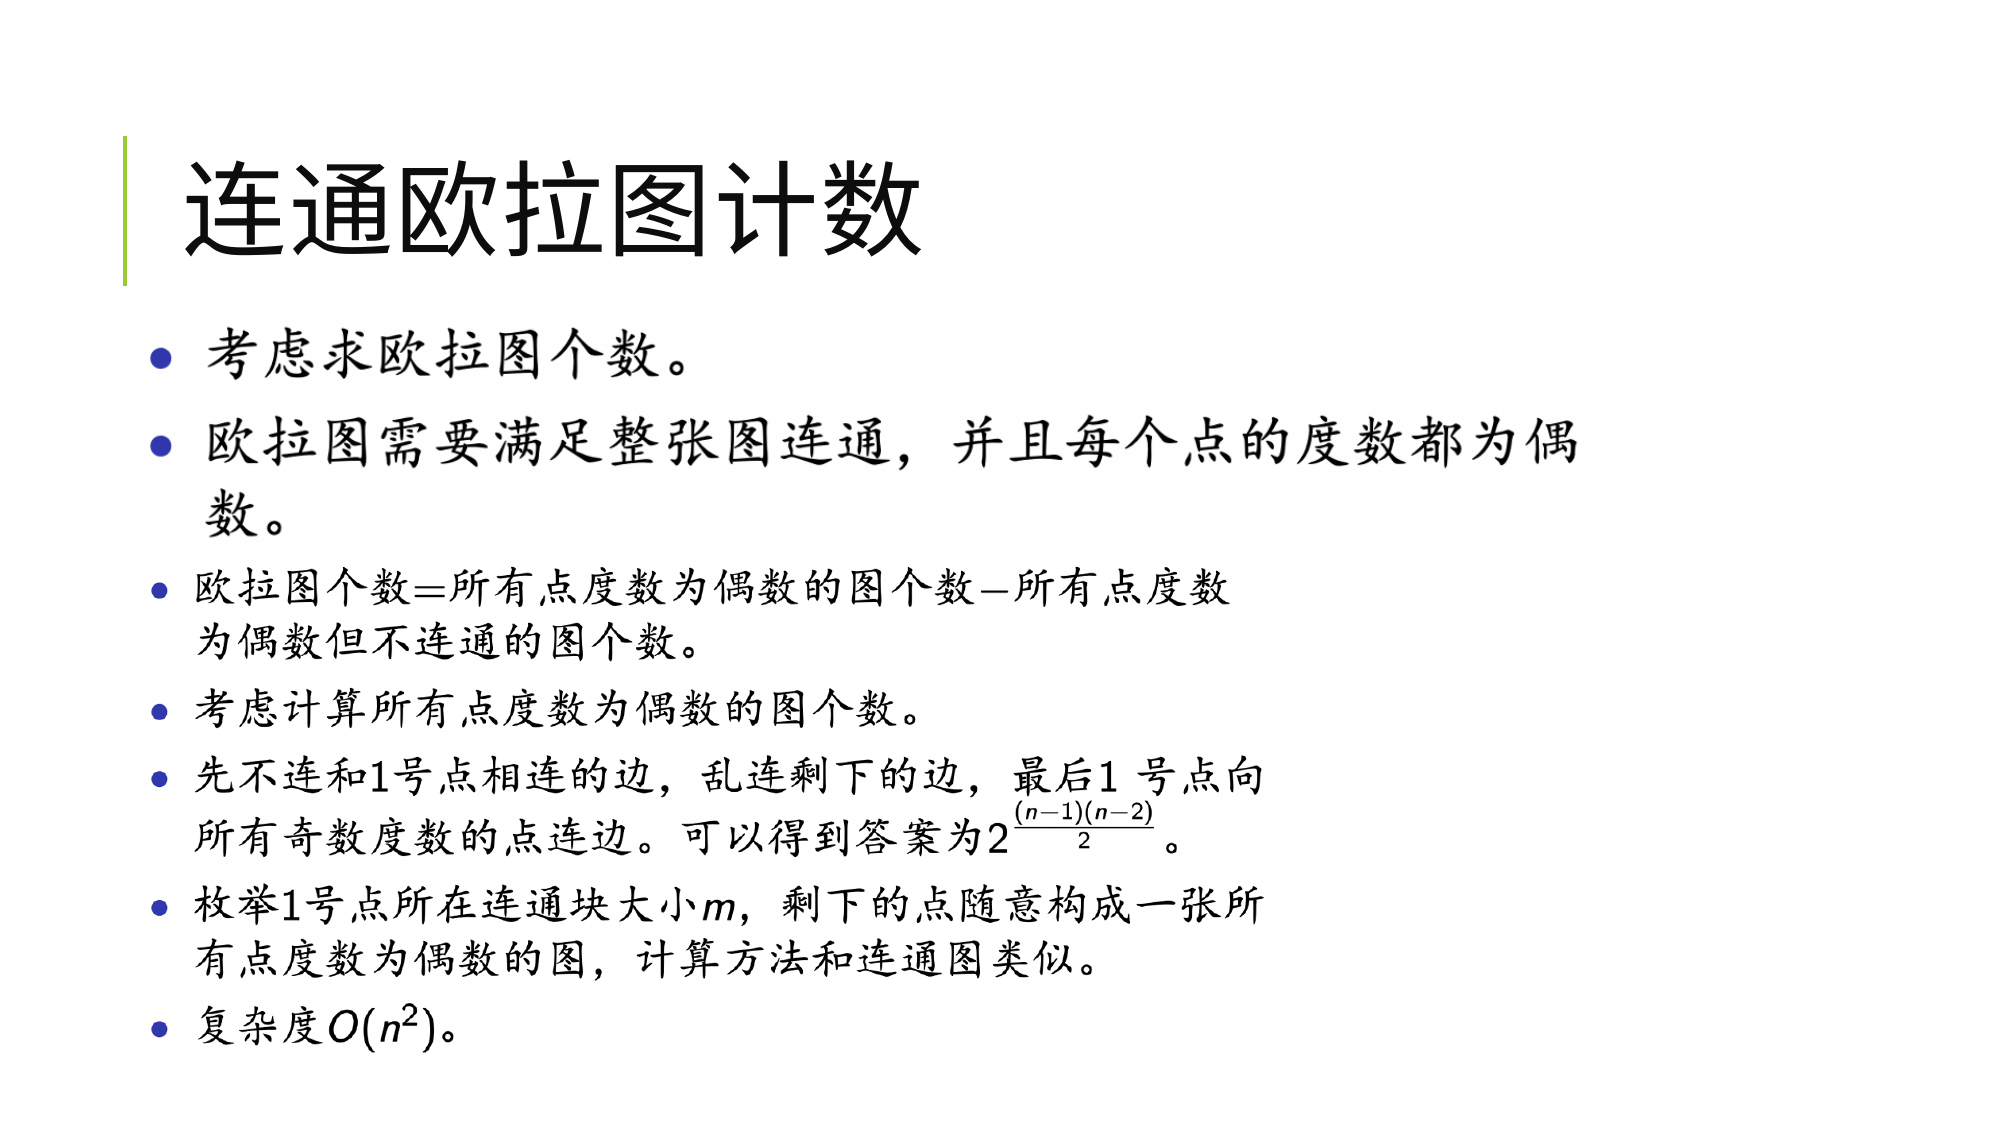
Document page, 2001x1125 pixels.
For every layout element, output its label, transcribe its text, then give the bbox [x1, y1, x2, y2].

picture [125, 311, 1591, 1060]
title 连通欧拉图计数 [167, 96, 1763, 342]
